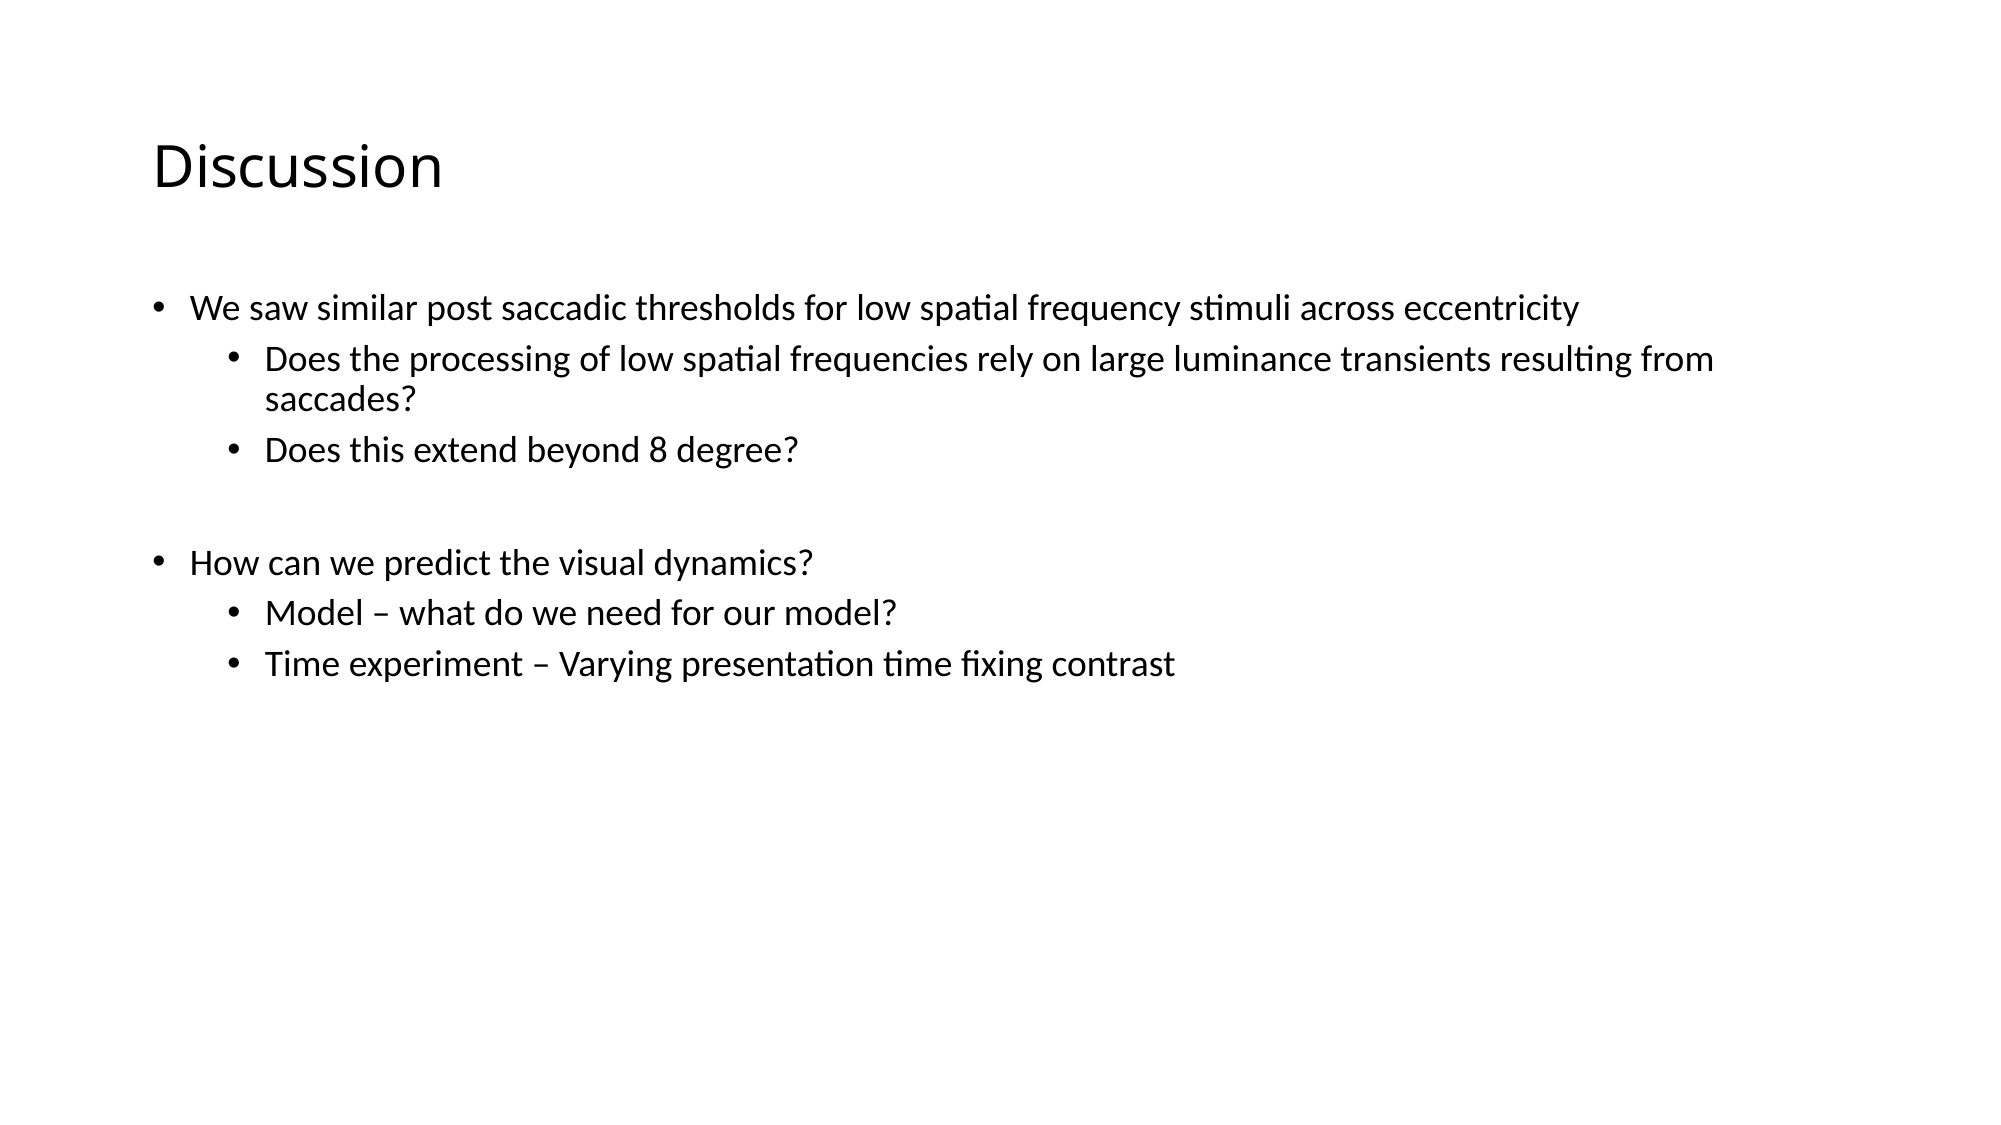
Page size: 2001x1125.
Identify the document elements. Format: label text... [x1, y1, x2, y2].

title Discussion [137, 59, 1863, 199]
list We saw similar post saccadic thresholds for low spatial frequency stimuli across eccentricity Does the processing of low spatial frequencies rely on large luminance transients resulting from saccades? Does this extend beyond 8 degree? How can we predict the visual dynamics? Model – what do we need for our model? Time experiment – Varying presentation time fixing contrast [137, 199, 1863, 914]
